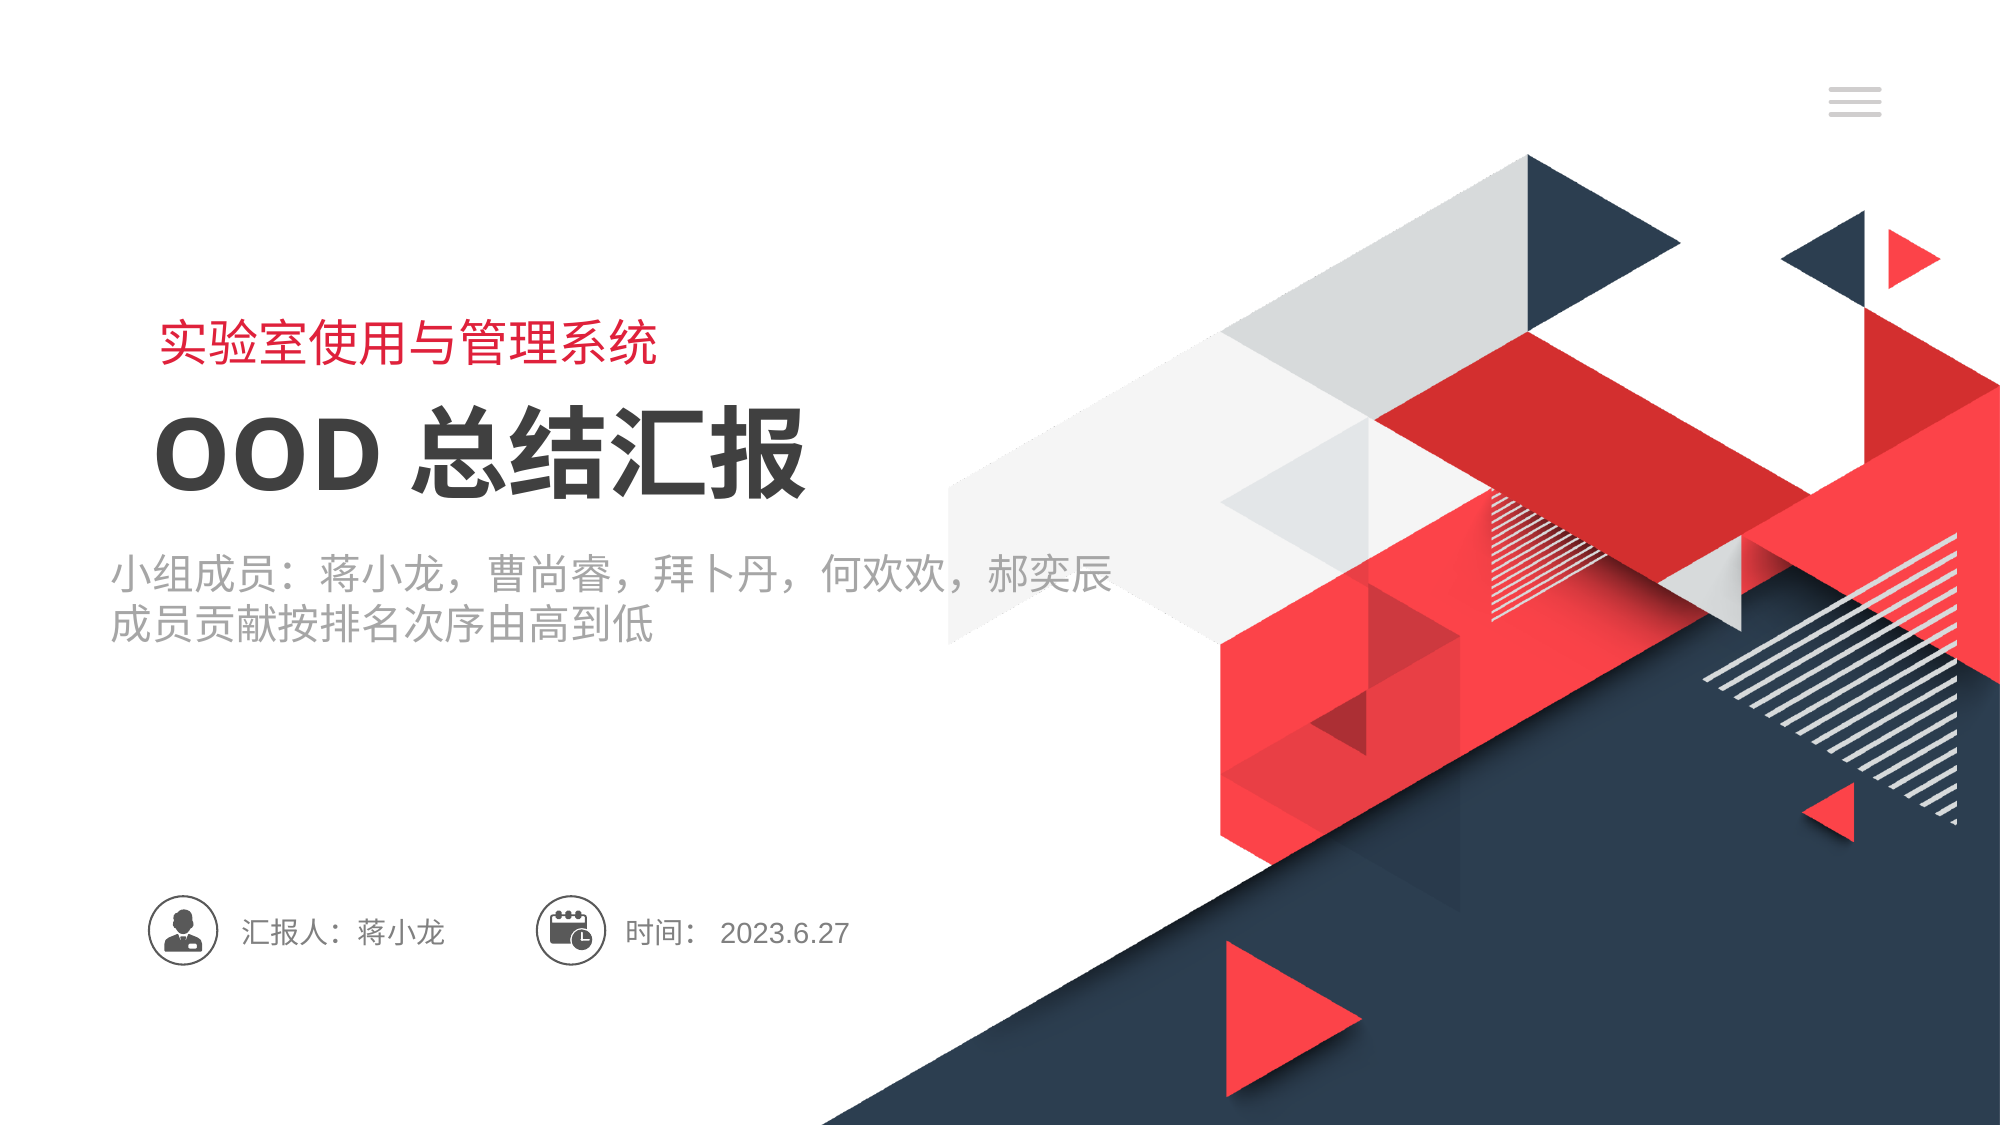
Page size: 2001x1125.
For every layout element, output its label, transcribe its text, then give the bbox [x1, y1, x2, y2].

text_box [1830, 89, 1880, 115]
text_box 小组成员：蒋小龙，曹尚睿，拜卜丹，何欢欢，郝奕辰 成员贡献按排名次序由高到低 [96, 540, 1171, 785]
text_box 汇报人：蒋小龙 [226, 907, 461, 957]
text_box OOD总结汇报 [136, 383, 824, 519]
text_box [536, 896, 606, 965]
picture [725, 154, 2000, 1125]
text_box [148, 896, 218, 965]
text_box 时间：2023.6.27 [610, 907, 866, 957]
text_box 实验室使用与管理系统 [143, 303, 674, 379]
